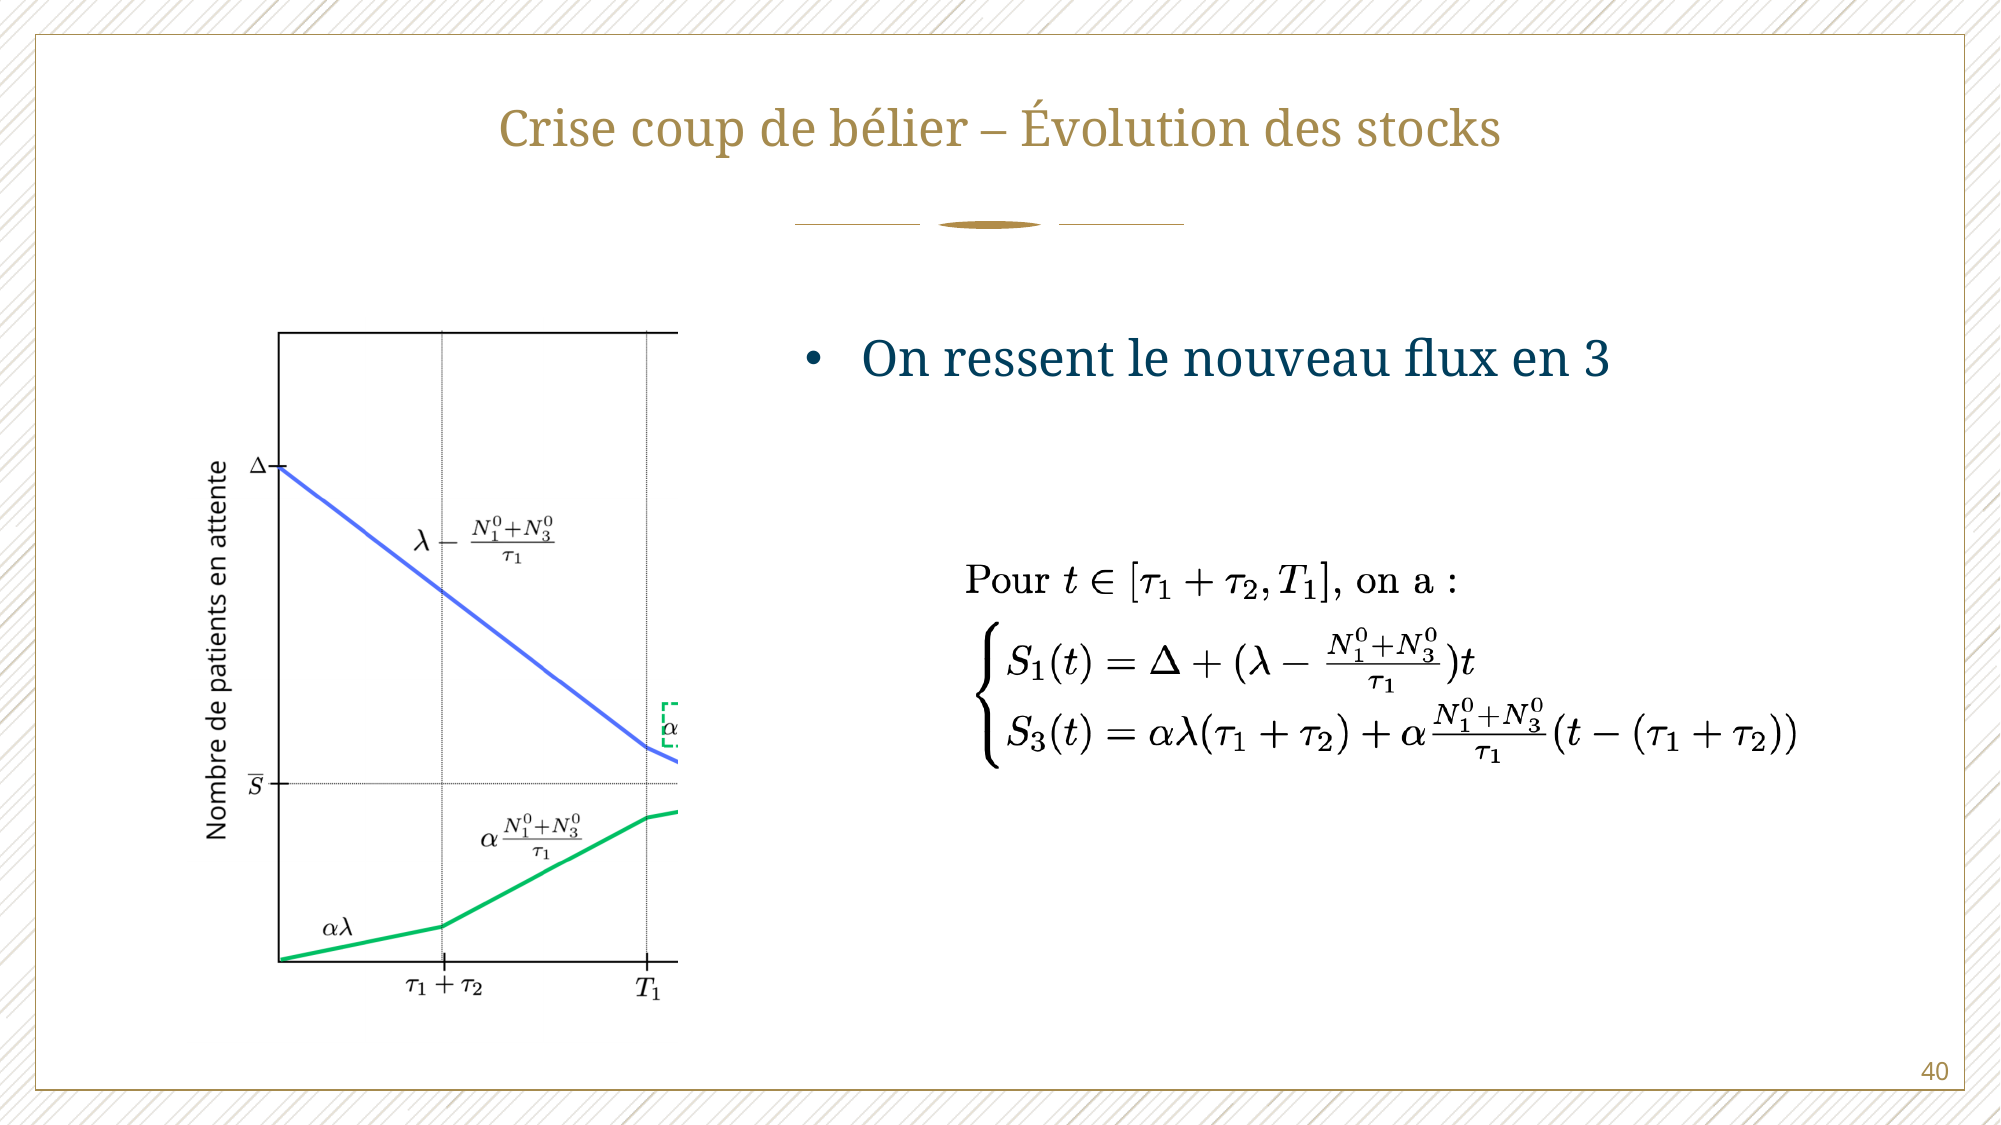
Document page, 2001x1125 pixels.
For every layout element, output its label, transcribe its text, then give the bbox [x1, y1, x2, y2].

slide_number 40 [1514, 1042, 1965, 1103]
text_box On ressent le nouveau flux en 3 [790, 325, 1863, 610]
picture [0, 0, 2001, 1125]
title Crise coup de bélier – Évolution des stocks [137, 34, 1863, 226]
